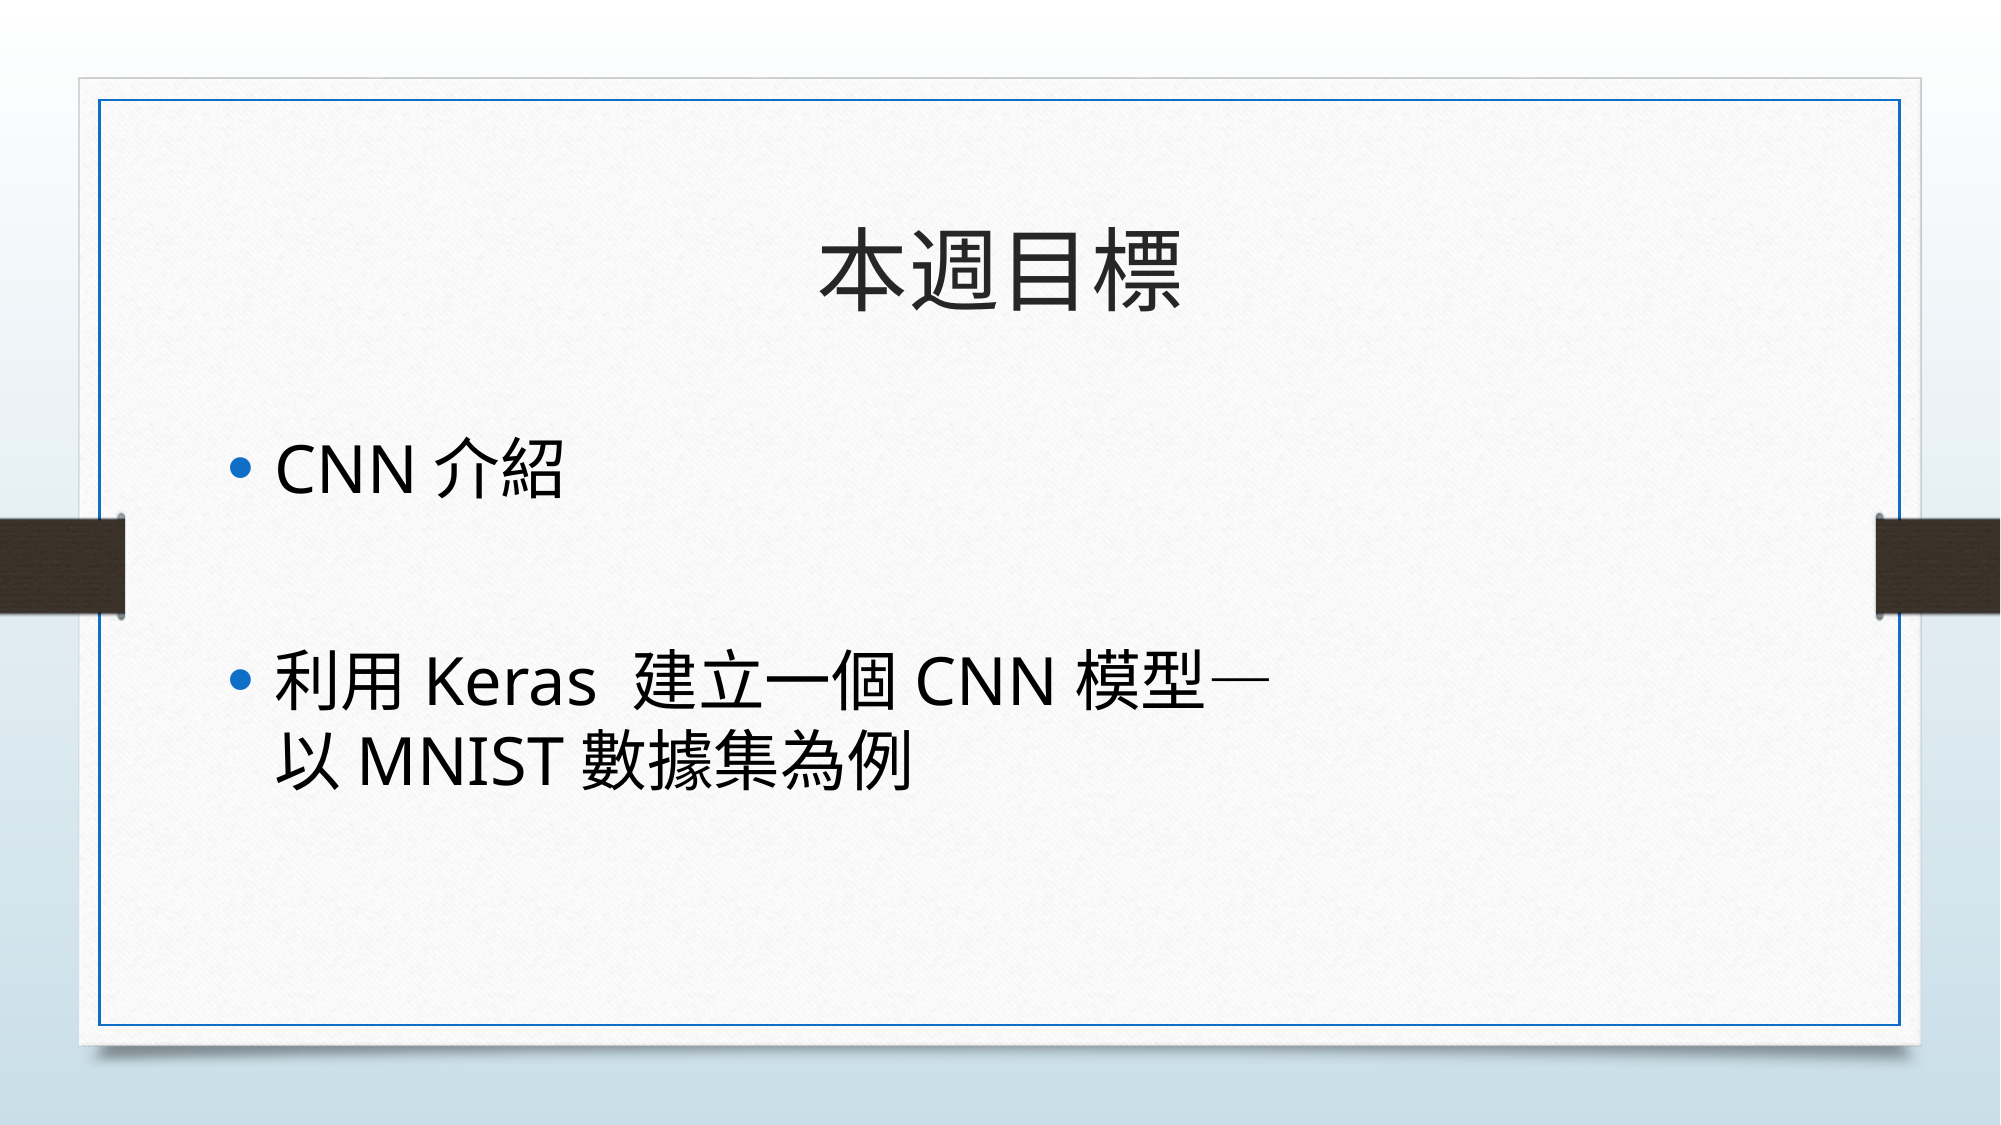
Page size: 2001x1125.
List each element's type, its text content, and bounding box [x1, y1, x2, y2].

text_box 本週目標 [212, 161, 1788, 375]
text_box CNN介紹 利用Keras 建立一個CNN模型— 以MNIST數據集為例 [212, 419, 1888, 964]
picture [0, 0, 2001, 1125]
